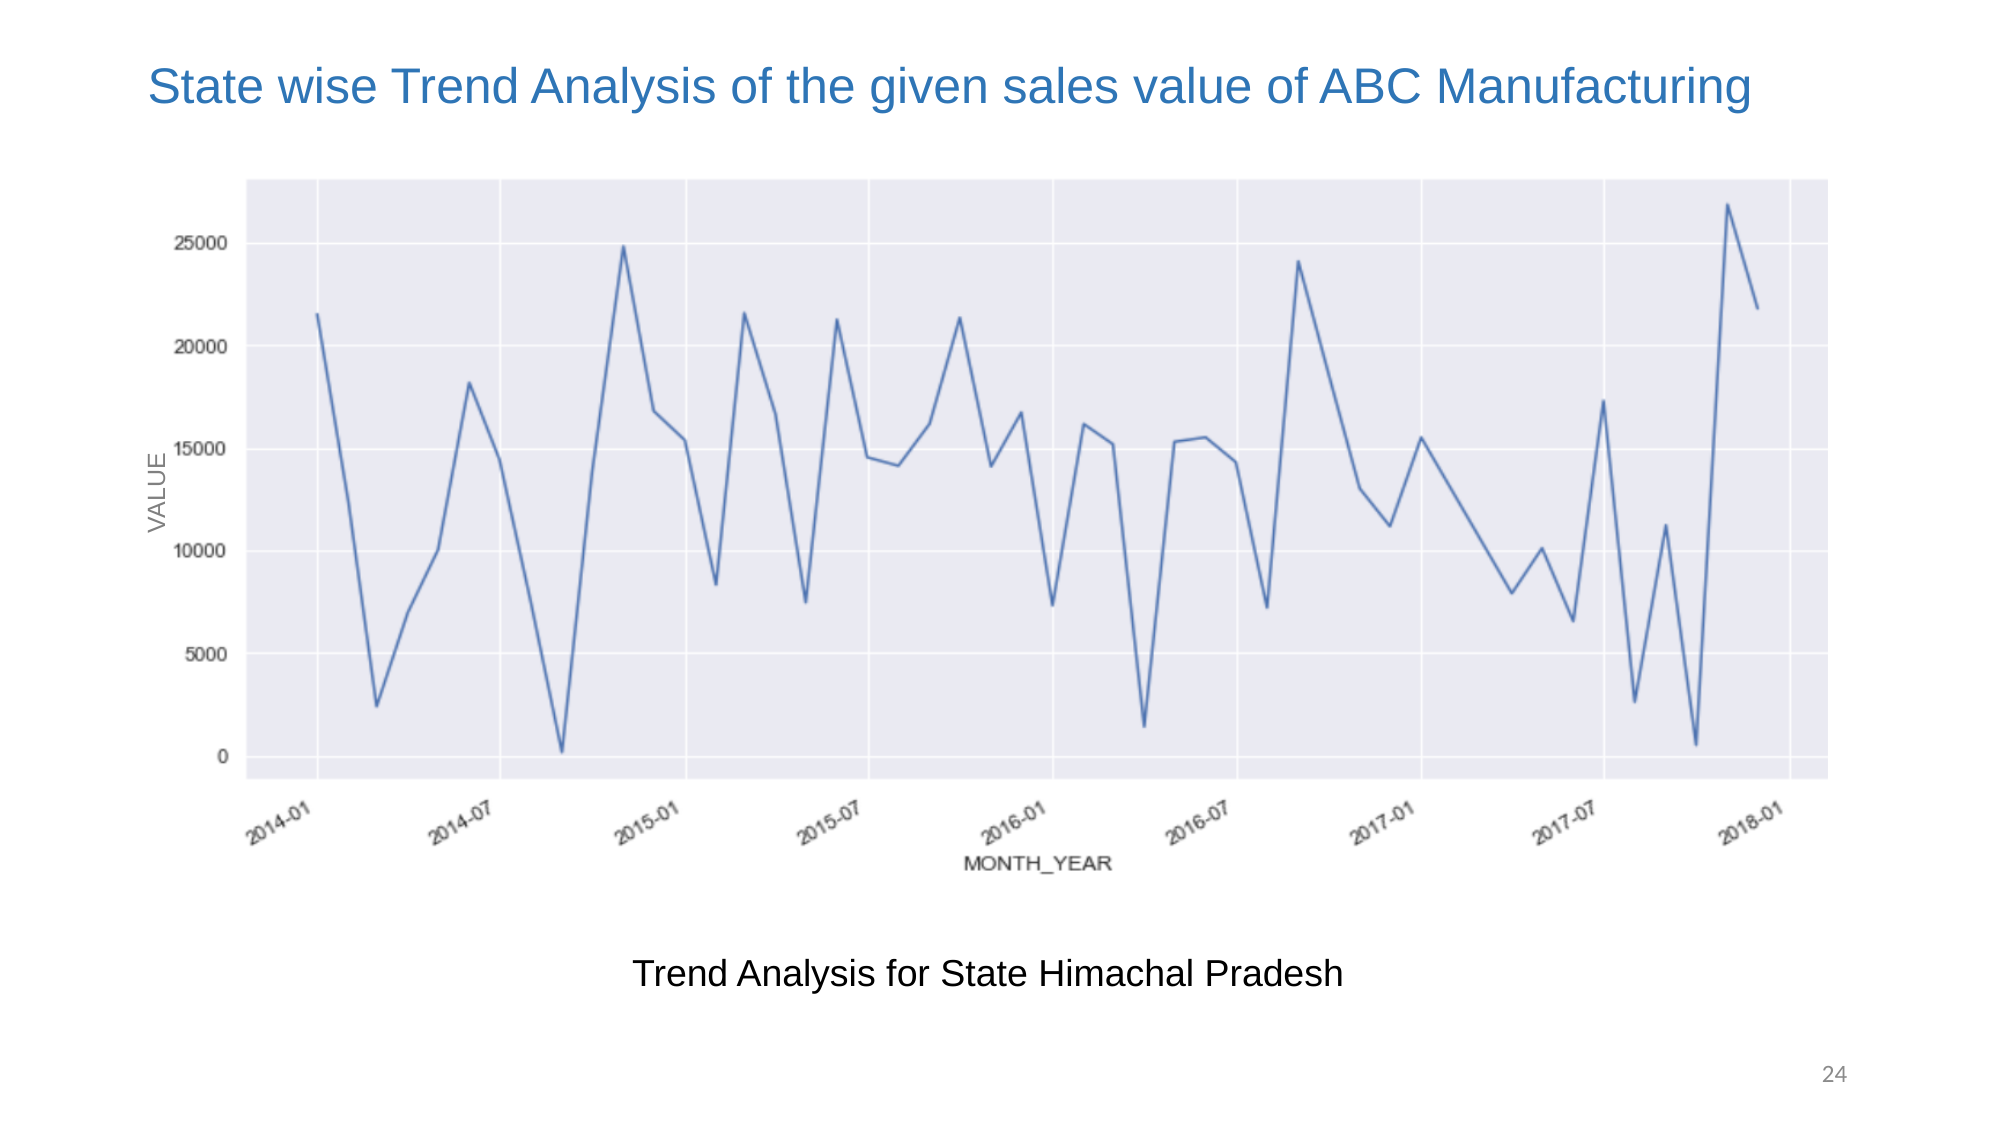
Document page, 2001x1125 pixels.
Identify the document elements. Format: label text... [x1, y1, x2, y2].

text_box [1412, 1042, 1863, 1103]
text_box State wise Trend Analysis of the given sales value of ABC Manufacturing [132, 45, 1863, 121]
picture [132, 162, 1828, 898]
text_box Trend Analysis for State Himachal Pradesh [132, 941, 1844, 1001]
